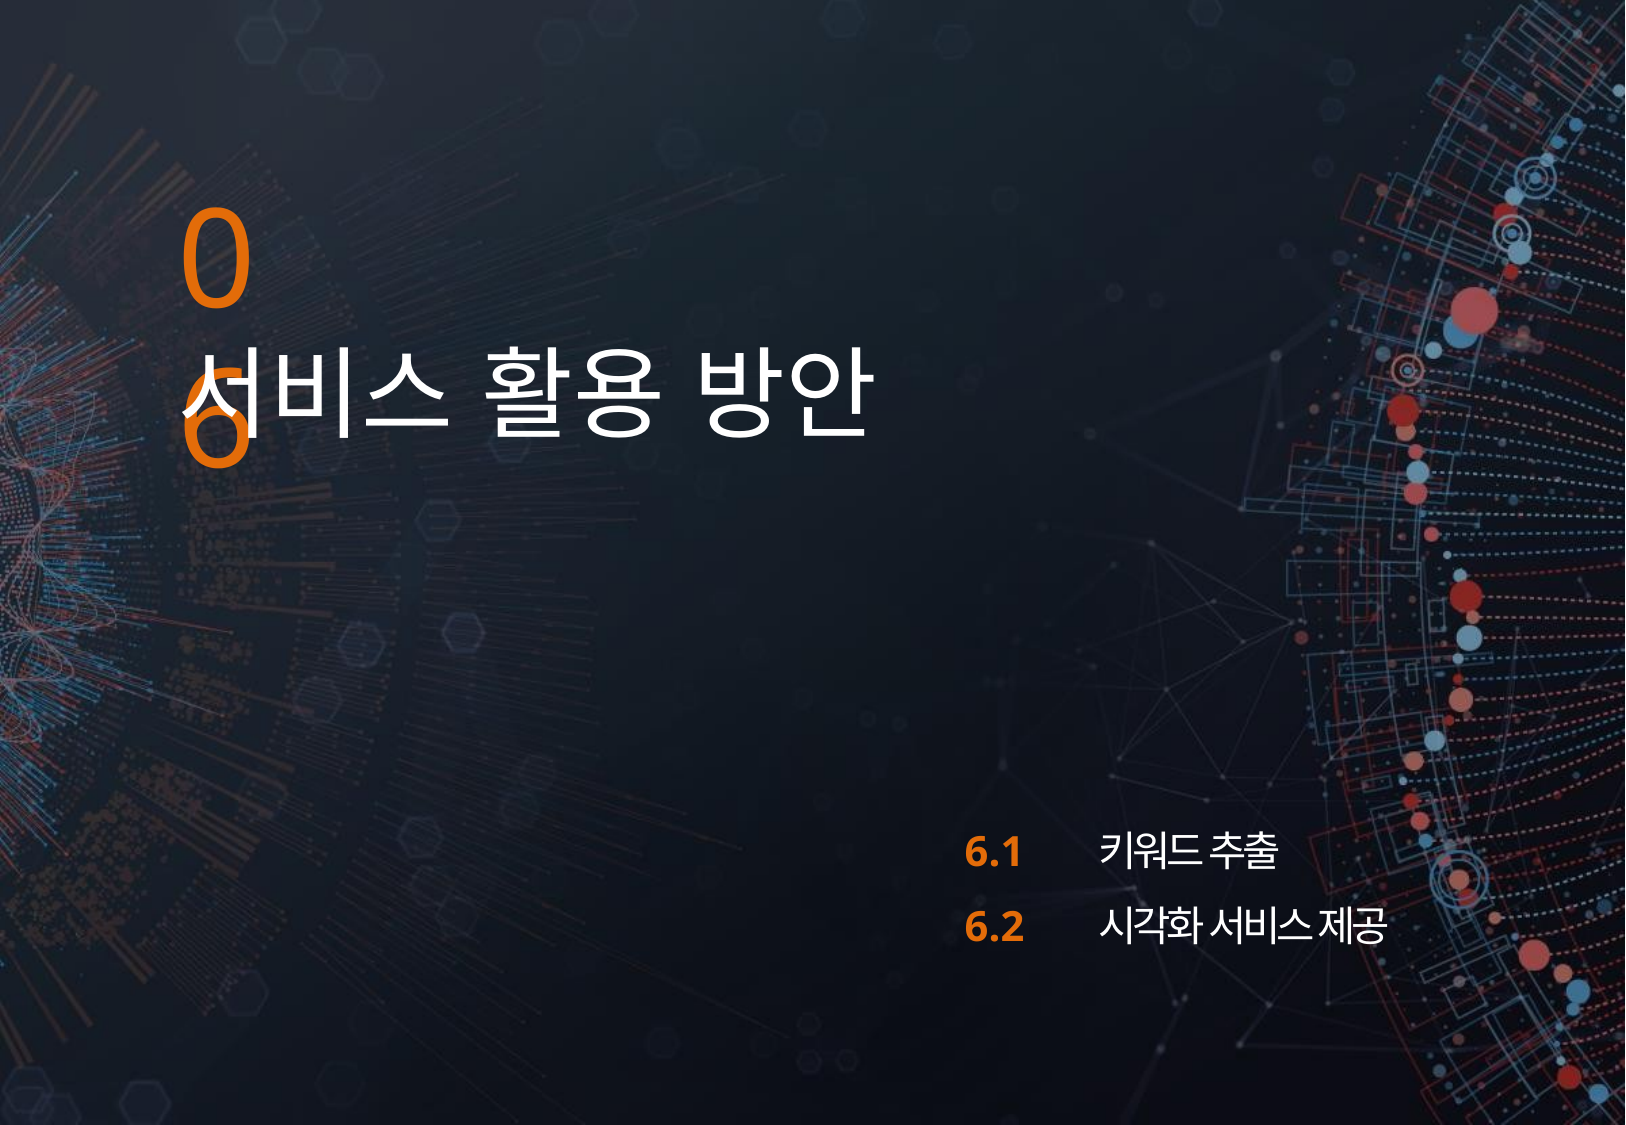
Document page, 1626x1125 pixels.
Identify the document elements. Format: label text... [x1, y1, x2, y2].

text_box 06 [175, 174, 333, 334]
text_box 6.1 키워드 추출 6.2 시각화 서비스 제공 [962, 799, 1575, 951]
picture [0, 0, 1625, 1125]
title 서비스 활용 방안 [175, 334, 1088, 523]
